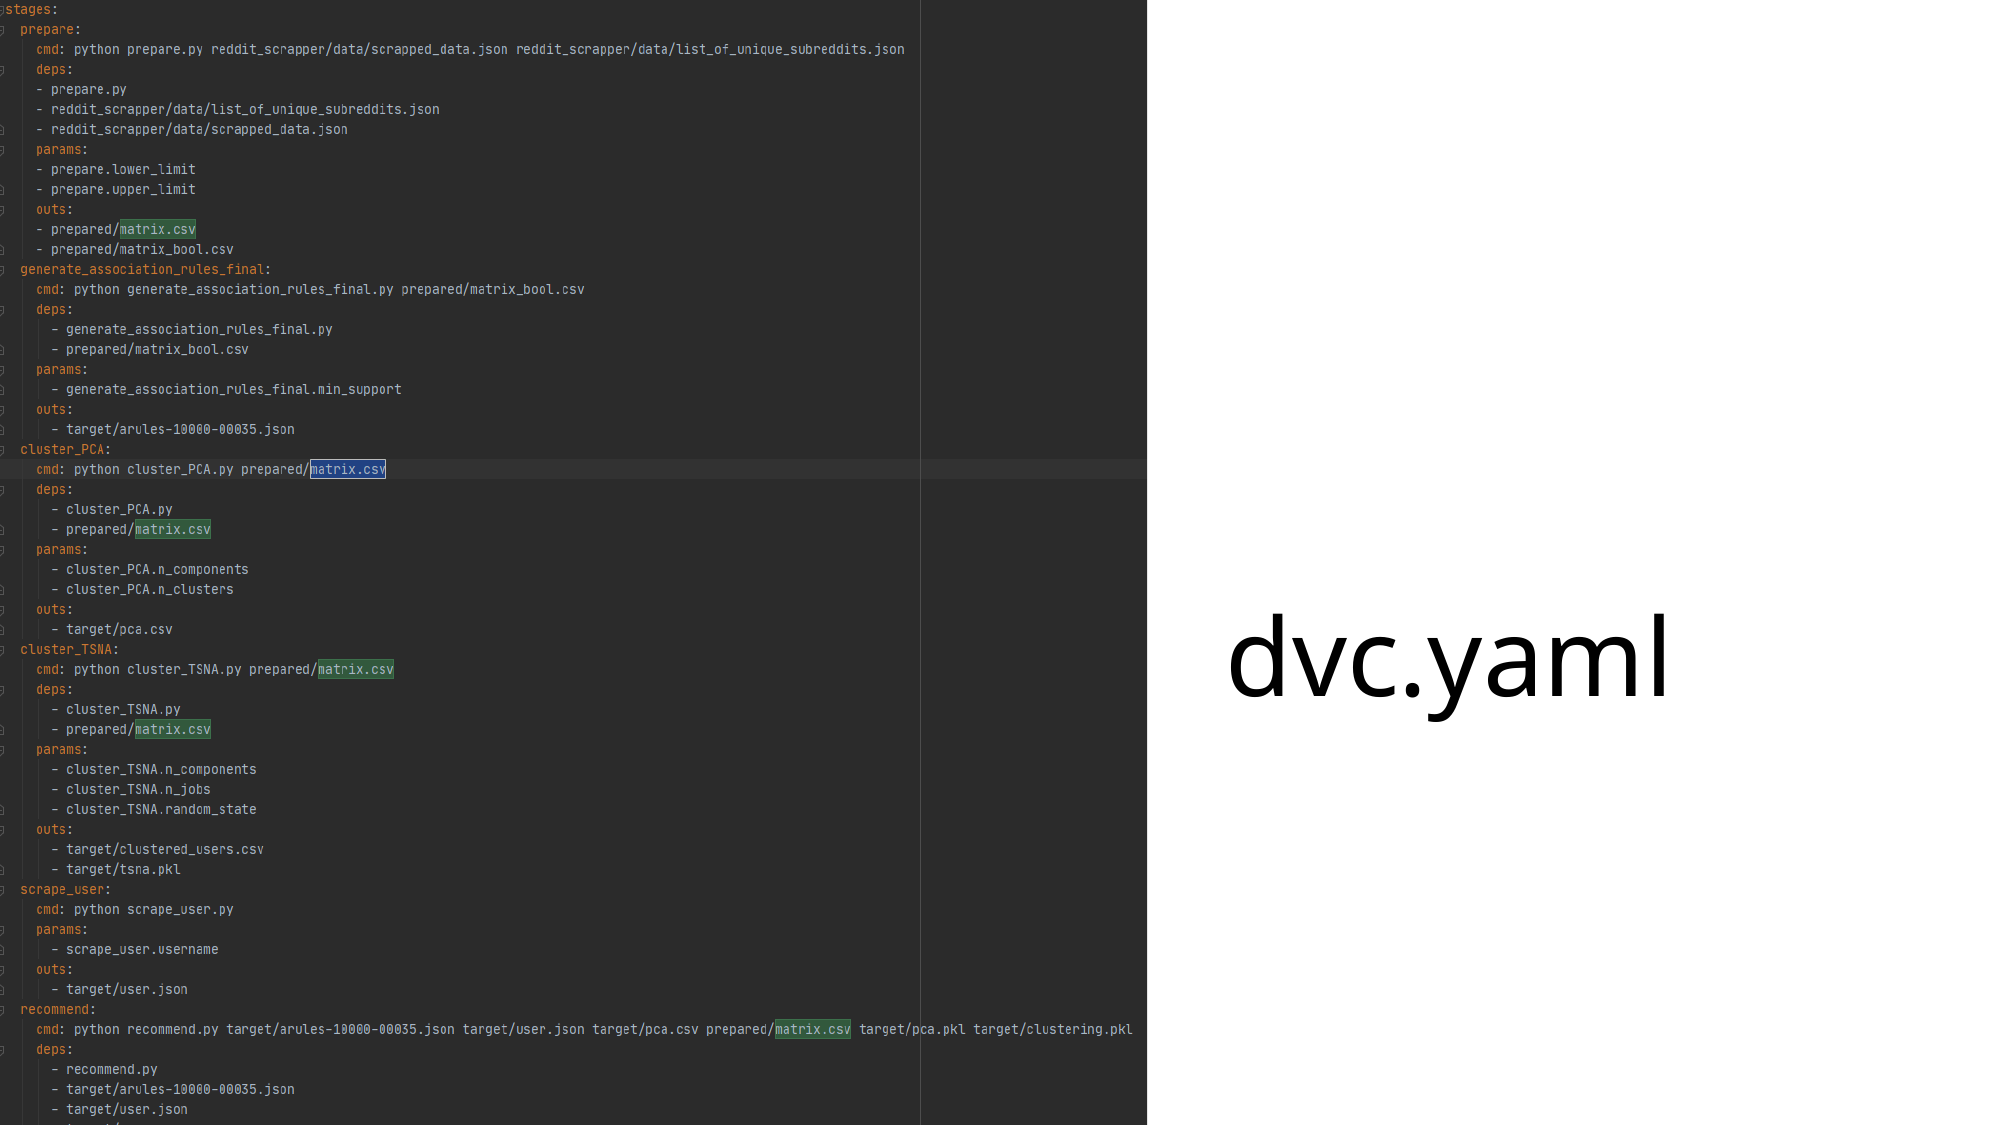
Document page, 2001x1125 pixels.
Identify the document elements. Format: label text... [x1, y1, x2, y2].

text_box [1148, 0, 2000, 1125]
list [0, 0, 1148, 1125]
title dvc.yaml [1210, 121, 1863, 728]
